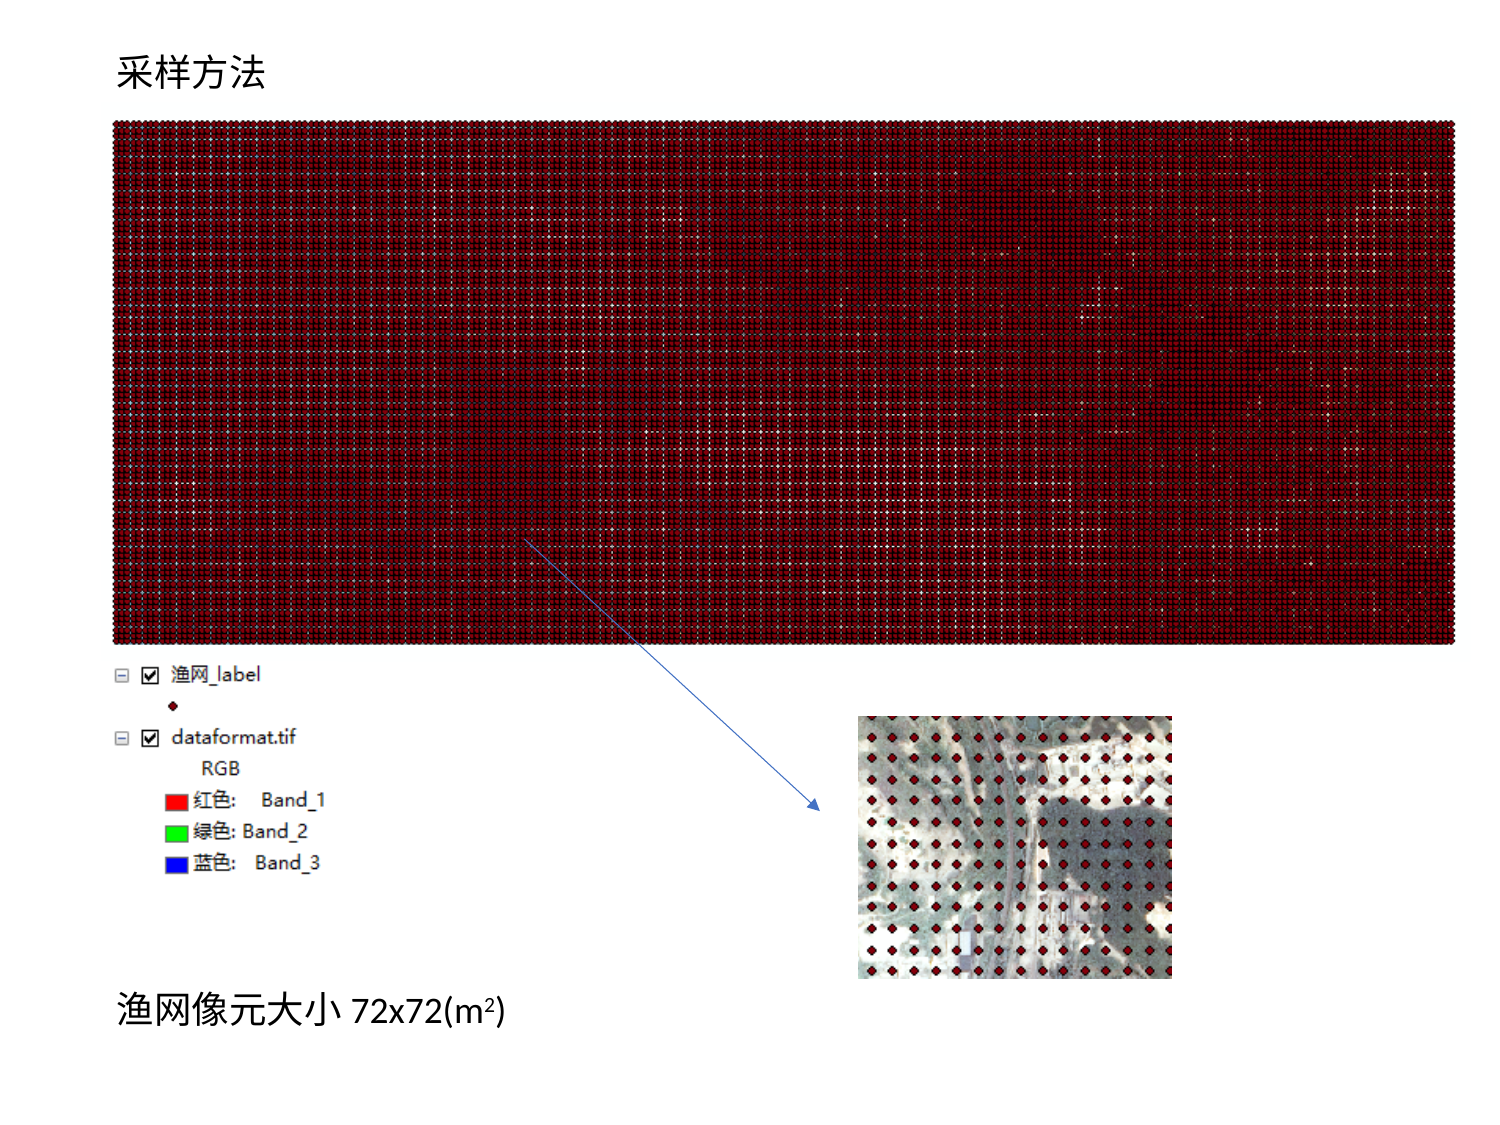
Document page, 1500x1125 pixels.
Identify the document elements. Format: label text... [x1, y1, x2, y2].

text_box 渔网像元大小72x72(m2) [101, 978, 796, 1039]
text_box 采样方法 [101, 41, 806, 102]
picture [101, 102, 1471, 879]
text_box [524, 538, 820, 812]
picture [858, 716, 1172, 979]
